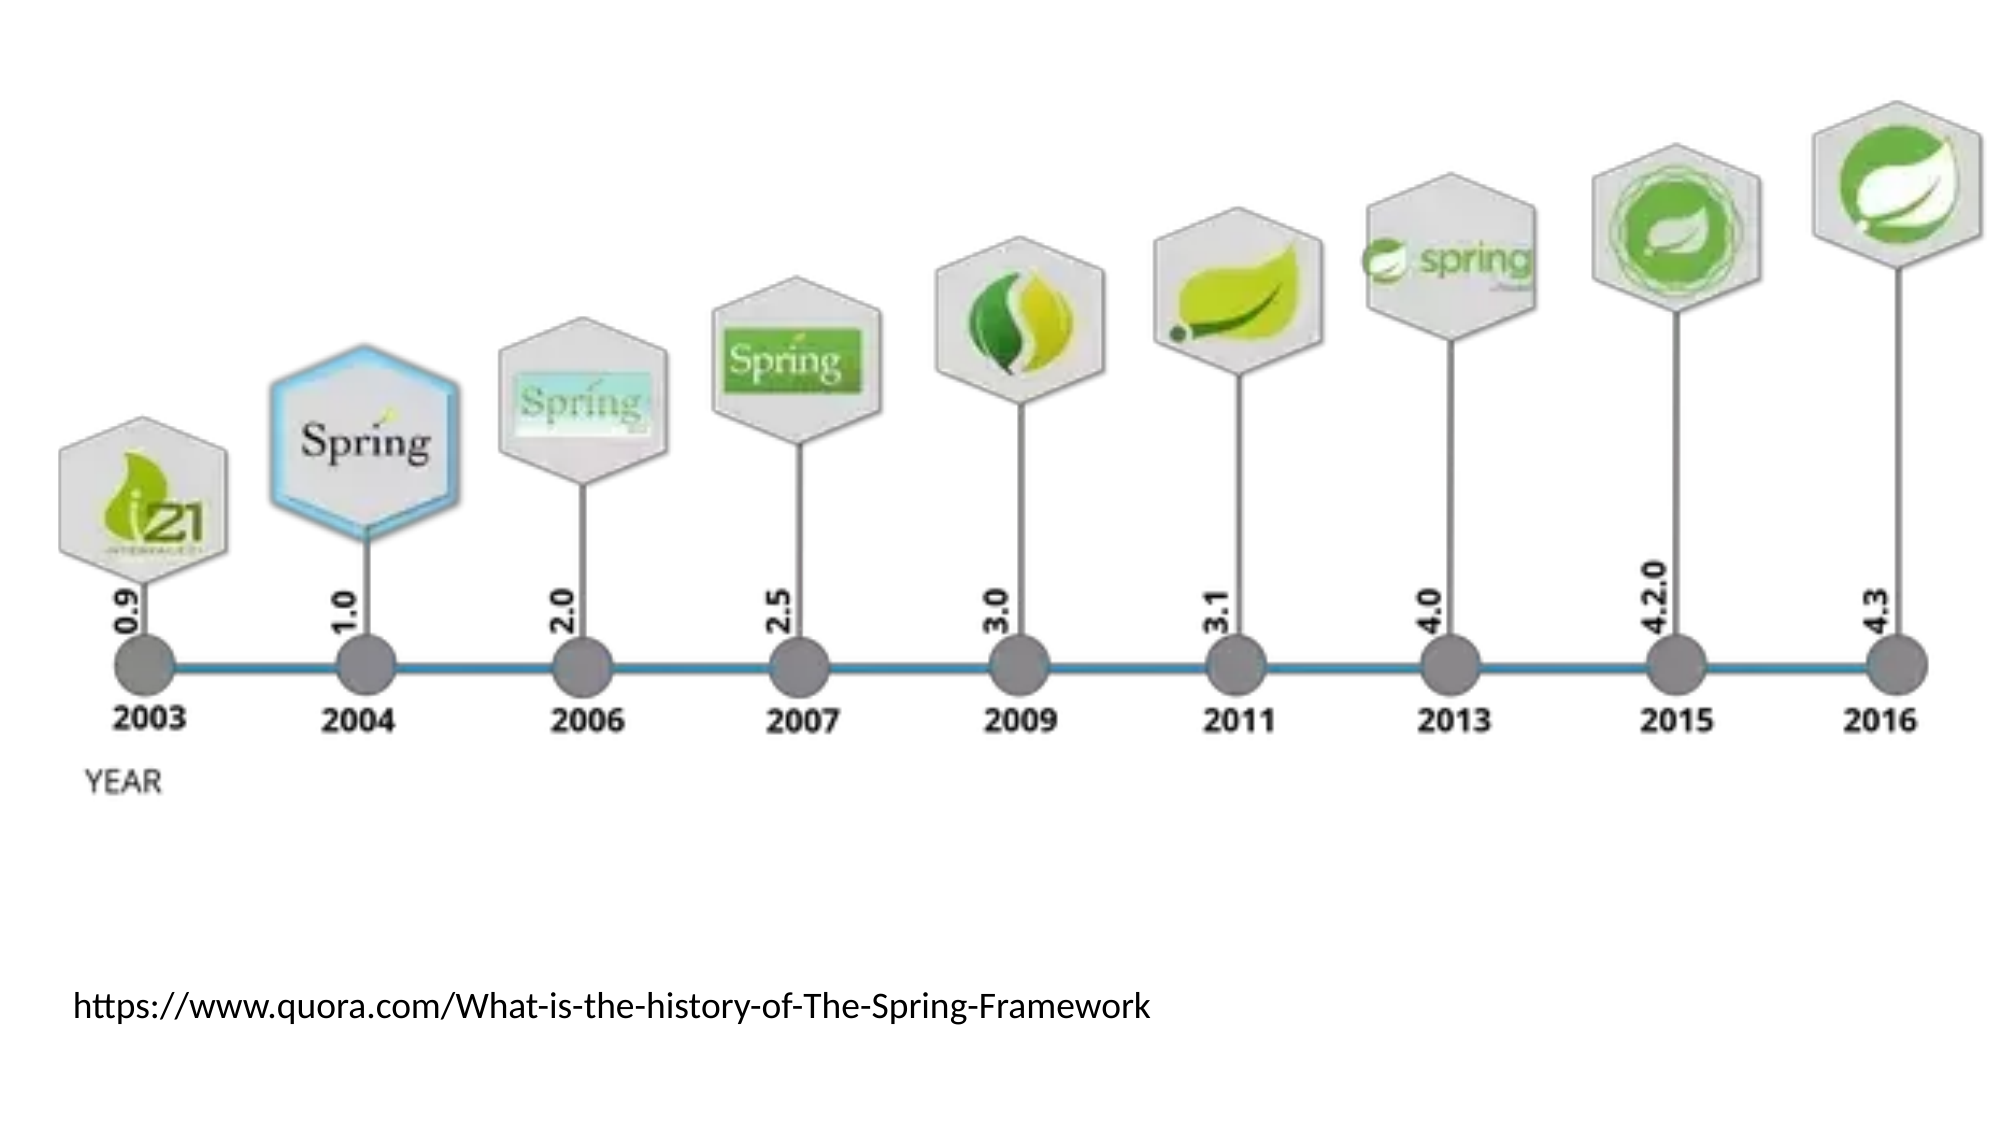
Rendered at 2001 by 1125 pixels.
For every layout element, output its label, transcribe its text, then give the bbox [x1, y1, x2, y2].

text_box https://www.quora.com/What-is-the-history-of-The-Spring-Framework [58, 973, 1553, 1034]
picture [58, 86, 2000, 822]
